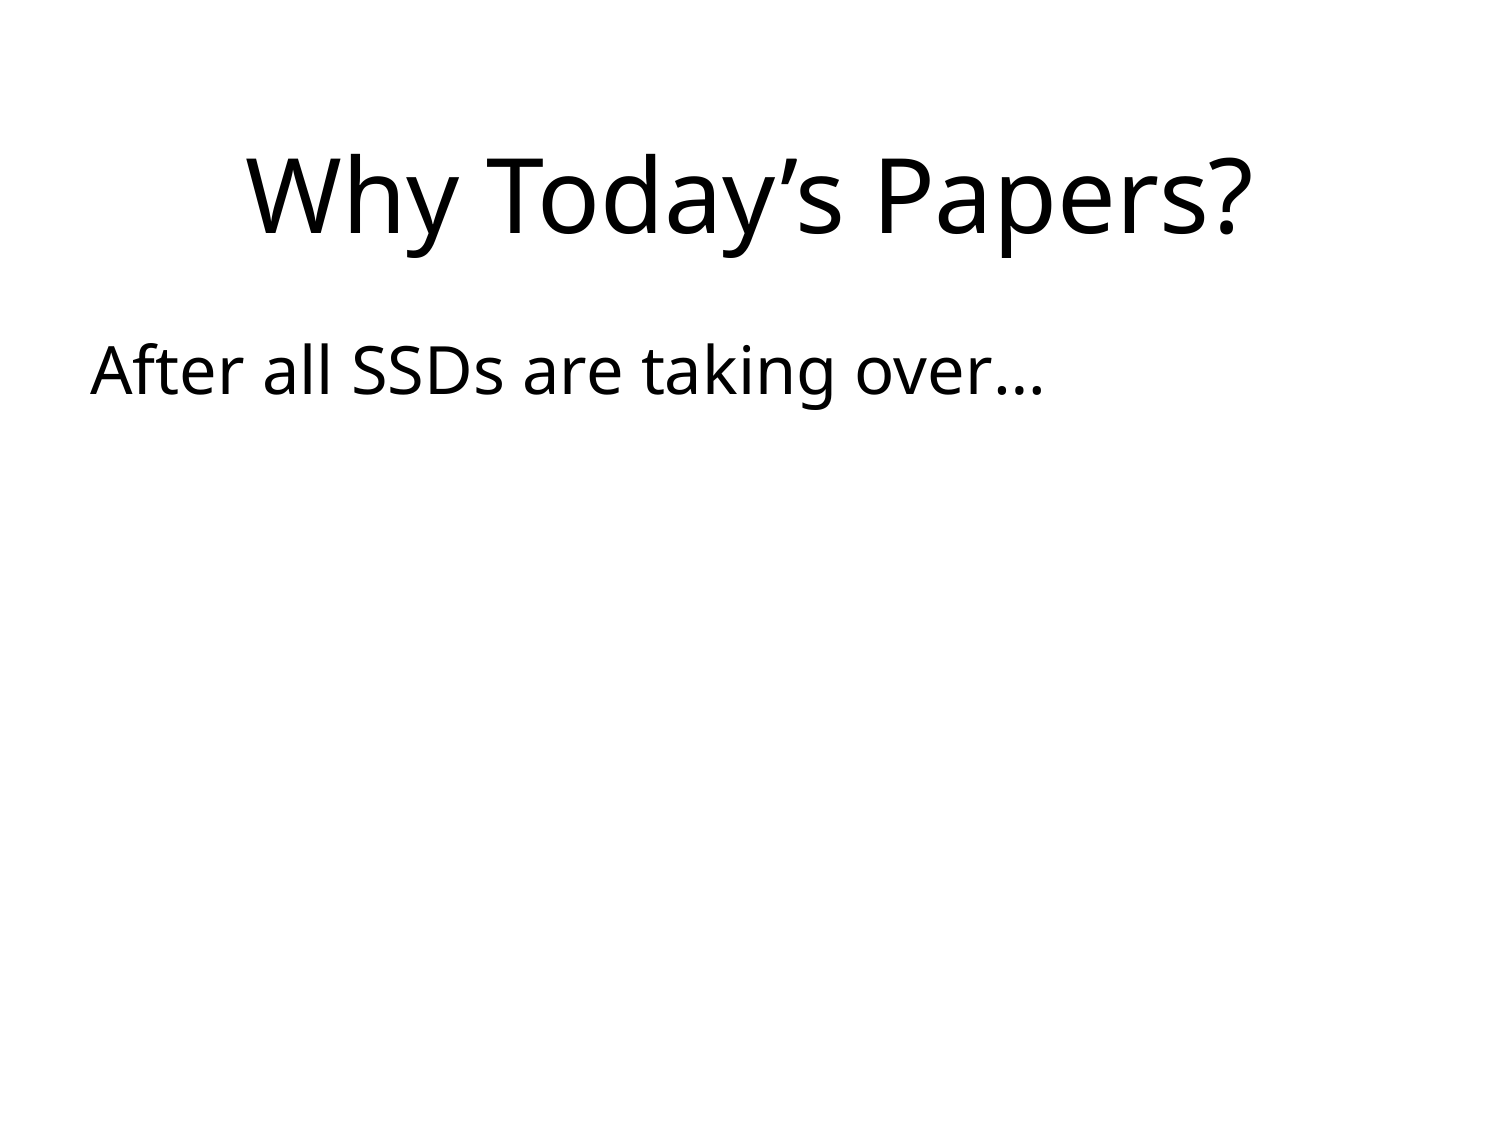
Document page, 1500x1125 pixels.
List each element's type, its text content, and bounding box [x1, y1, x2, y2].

list After all SSDs are taking over… [74, 319, 1426, 988]
title Why Today’s Papers? [74, 97, 1426, 286]
